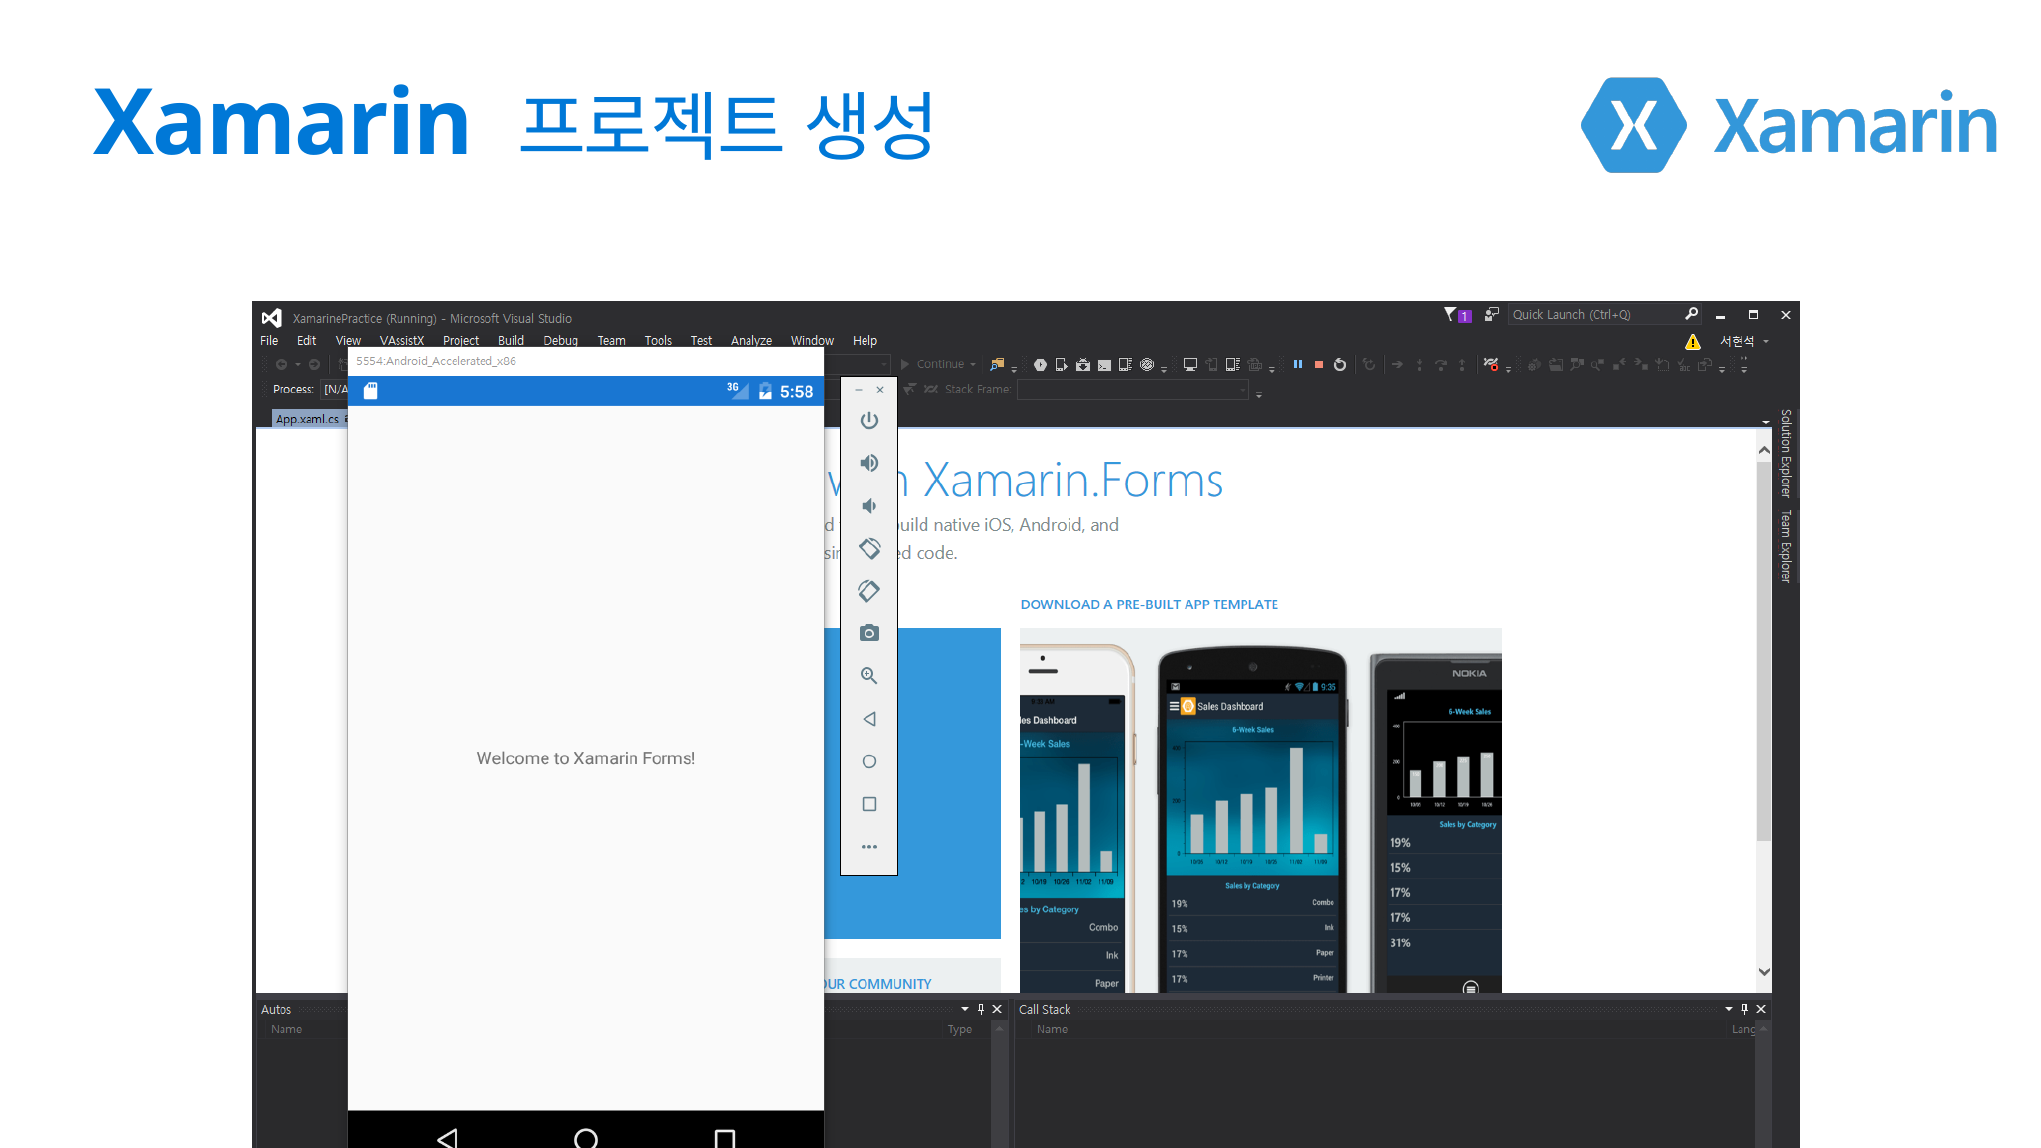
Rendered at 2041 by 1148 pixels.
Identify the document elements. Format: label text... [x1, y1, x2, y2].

picture [251, 301, 1800, 1148]
text_box Xamarin 프로젝트 생성 [70, 49, 1536, 200]
picture [1536, 18, 2041, 231]
